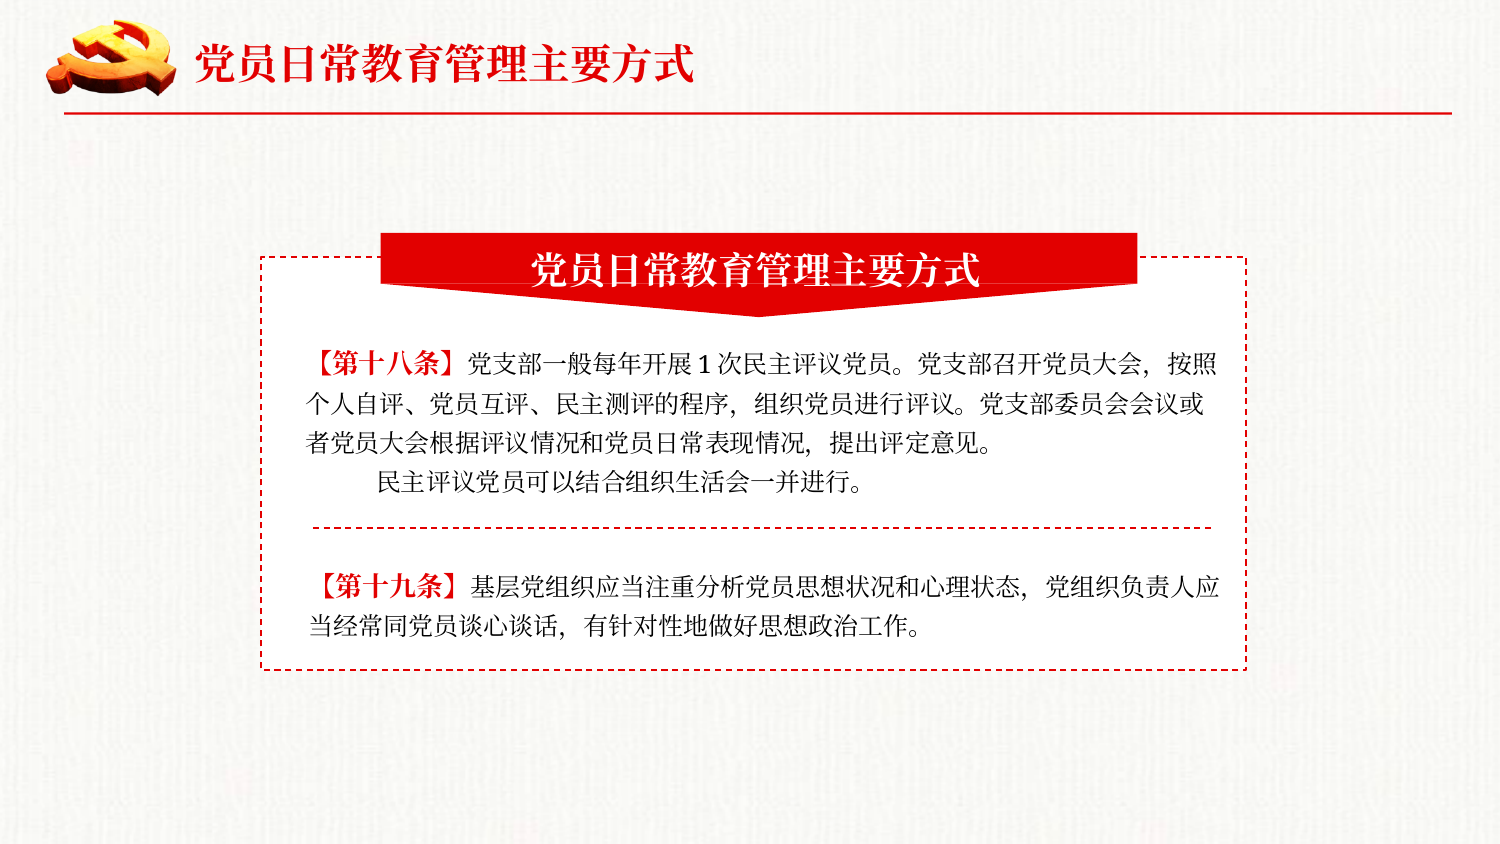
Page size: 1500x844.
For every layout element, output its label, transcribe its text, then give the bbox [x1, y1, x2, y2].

text_box [259, 255, 1248, 672]
text_box 党员日常教育管理主要方式 [183, 32, 786, 94]
picture [0, 0, 1500, 844]
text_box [380, 232, 1138, 318]
text_box 【第十九条】基层党组织应当注重分析党员思想状况和心理状态，党组织负责人应当经常同党员谈心谈话，有针对性地做好思想政治工作。 [293, 551, 1240, 648]
text_box 【第十八条】党支部一般每年开展1次民主评议党员。党支部召开党员大会，按照个人自评、党员互评、民主测评的程序，组织党员进行评议。党支部委员会会议或者党员大会根据评议情况和党员日常表现情况，提出评定意见。 民主评议党员可以结合组织生活会一并进行。 [290, 329, 1237, 504]
